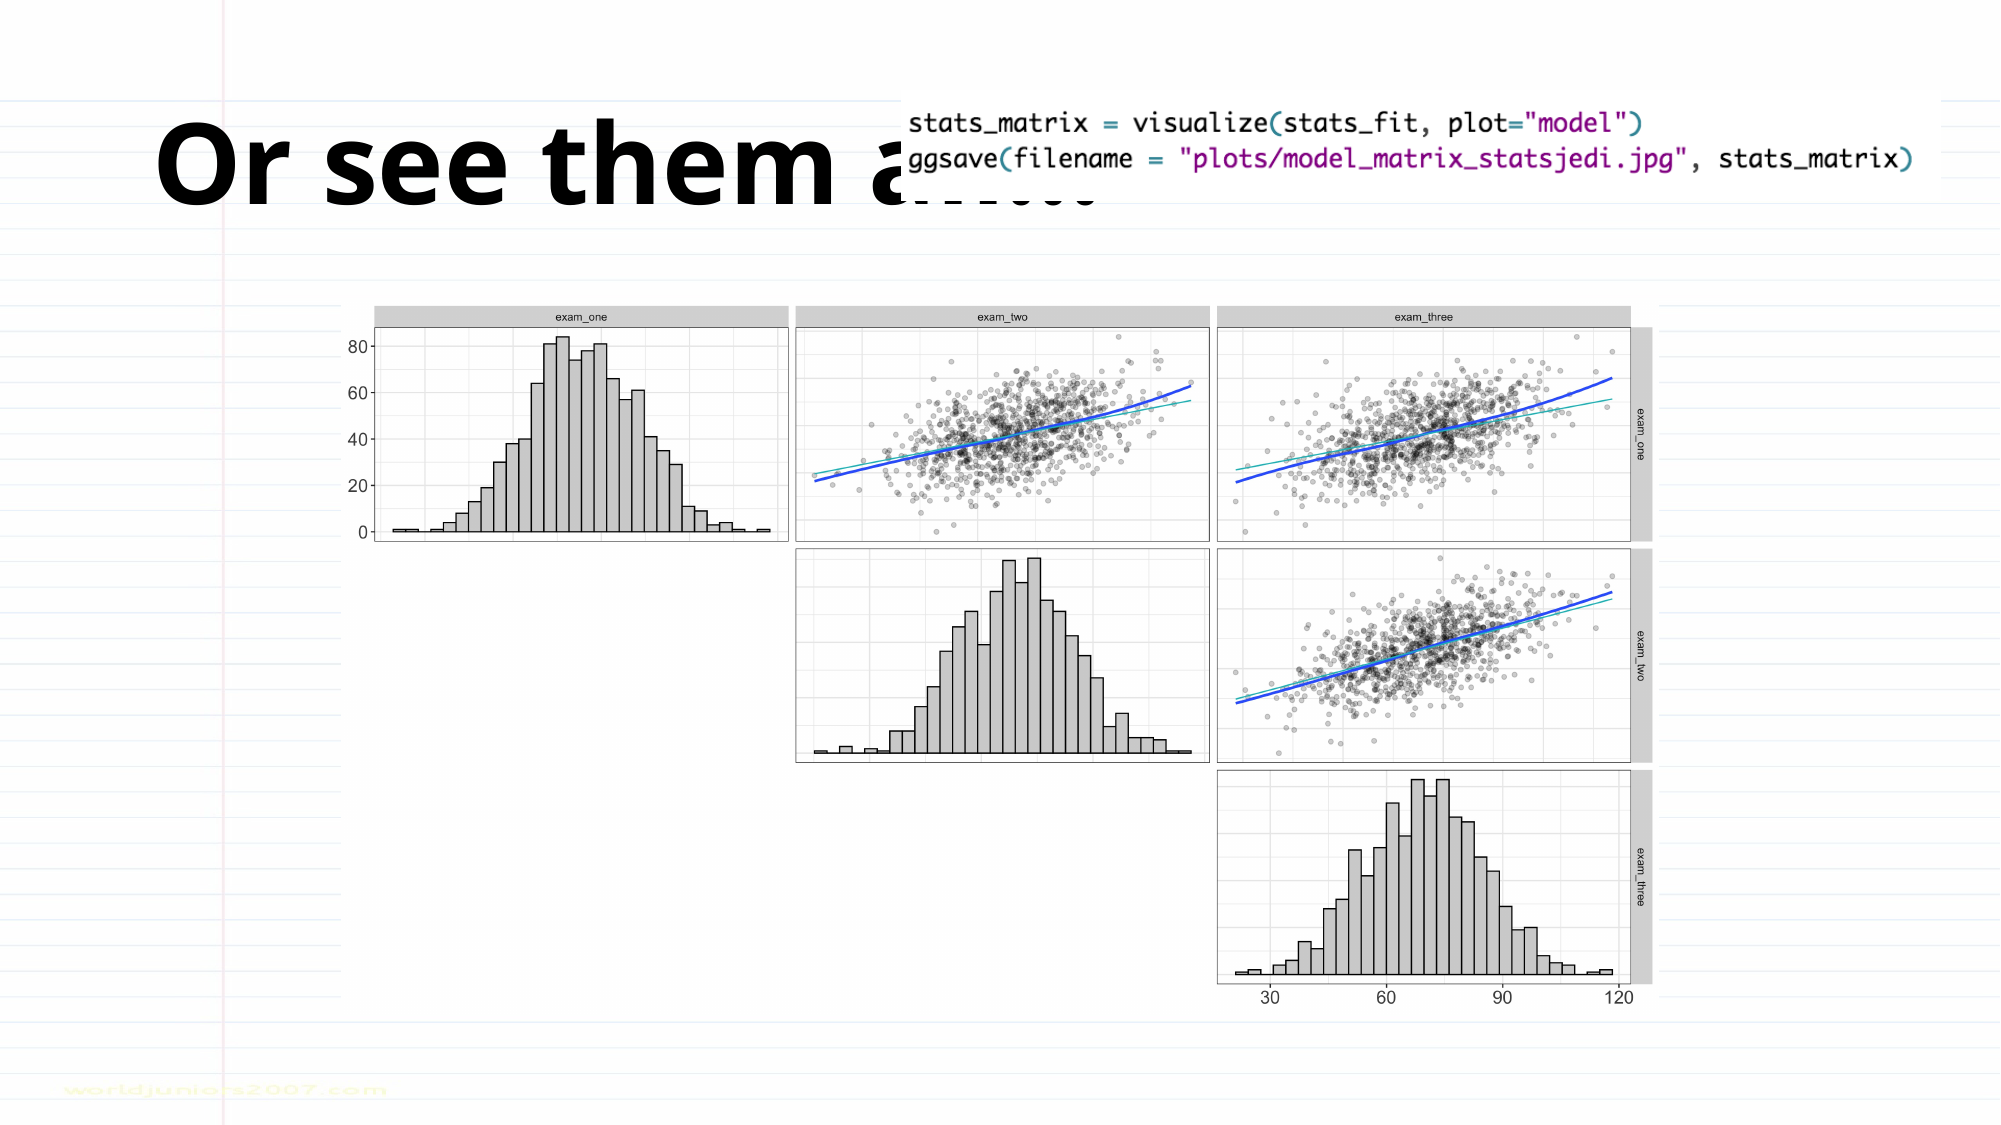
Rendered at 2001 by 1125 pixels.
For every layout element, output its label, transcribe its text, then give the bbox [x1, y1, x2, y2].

picture [900, 90, 1941, 201]
title Or see them all… [137, 59, 1863, 278]
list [341, 299, 1659, 1014]
